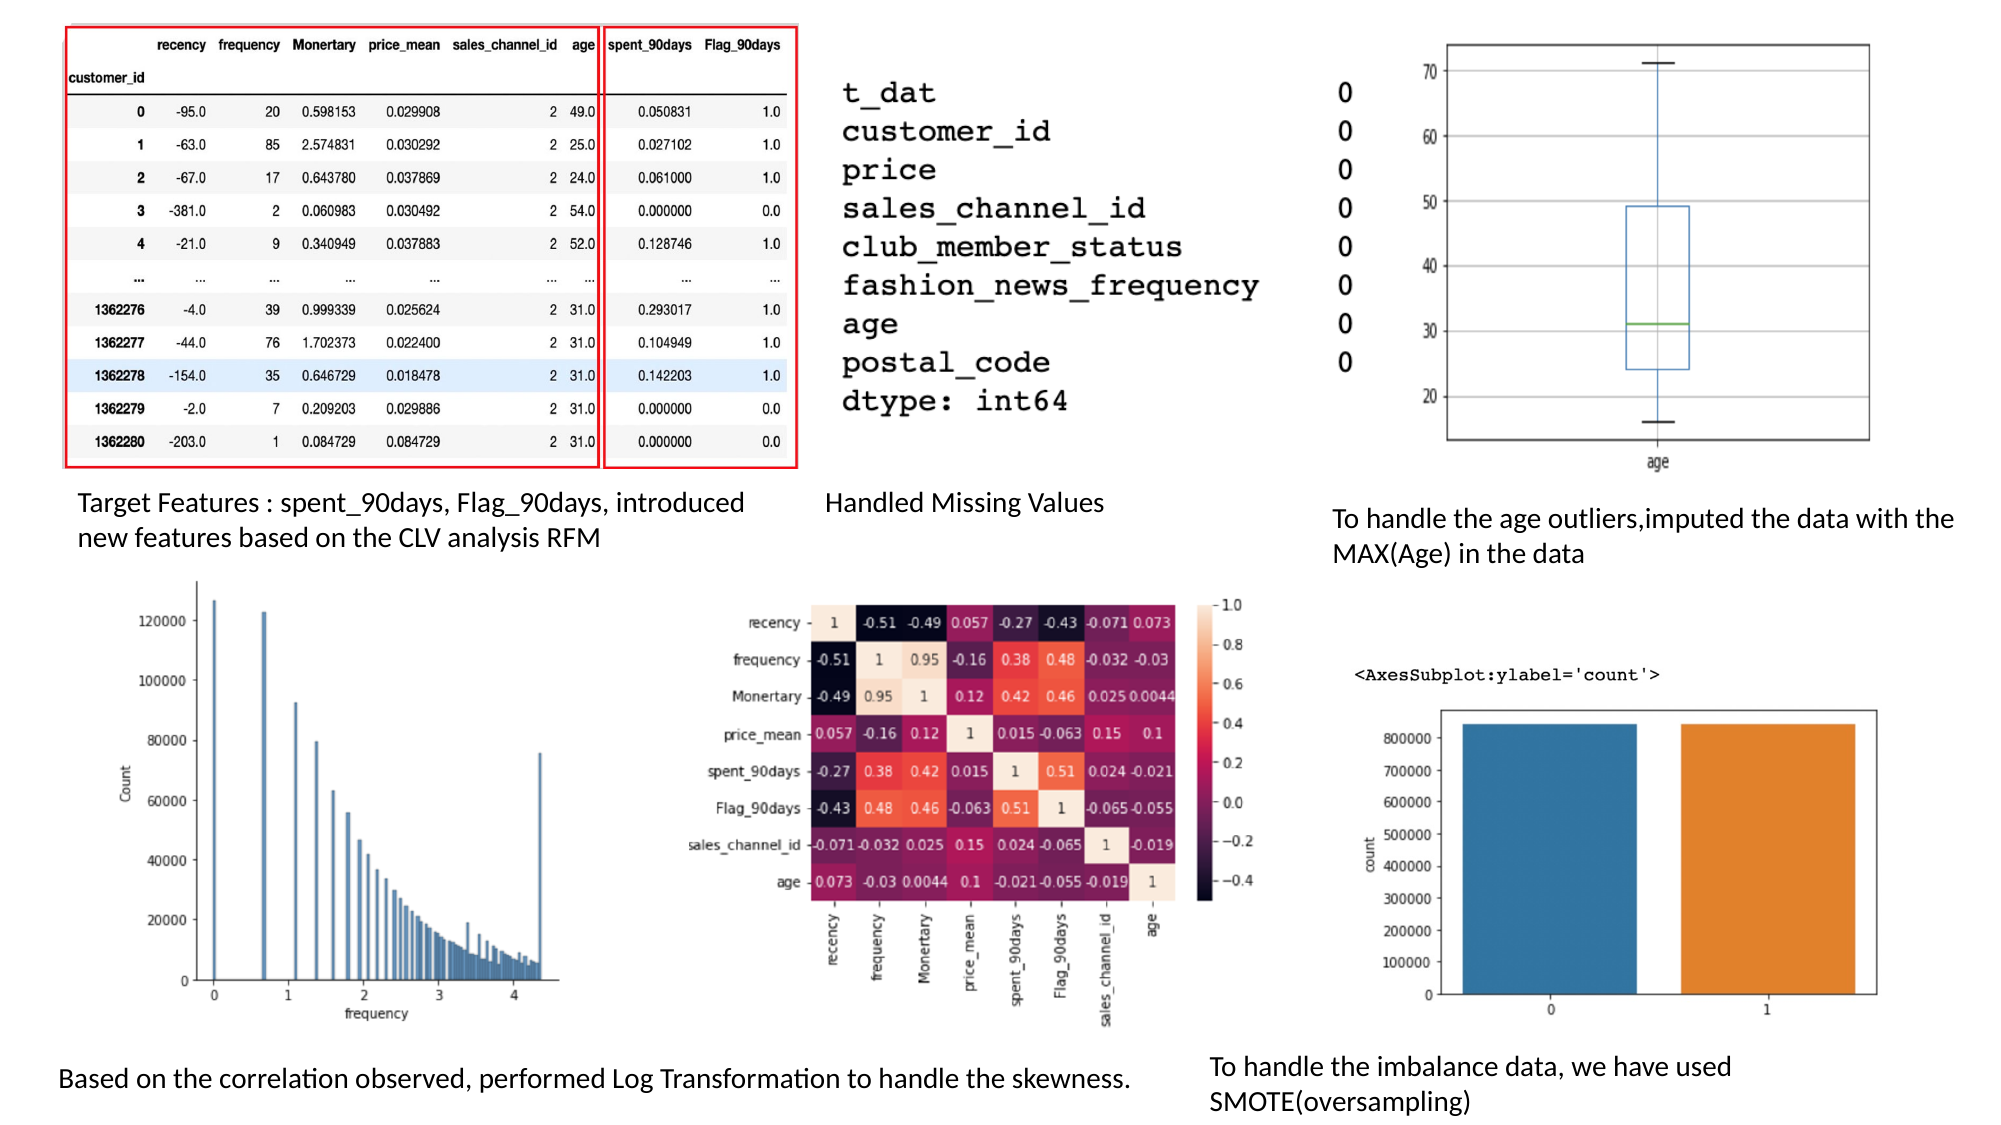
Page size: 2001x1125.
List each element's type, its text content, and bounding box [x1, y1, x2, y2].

picture [1399, 23, 1917, 485]
picture [823, 75, 1375, 433]
text_box Handled Missing Values [810, 468, 1327, 534]
text_box To handle the imbalance data, we have used SMOTE(oversampling) [1194, 1032, 2000, 1125]
picture [1346, 658, 1970, 1033]
picture [62, 23, 799, 469]
text_box Based on the correlation observed, performed Log Transformation to handle the skewness. [43, 1044, 1182, 1110]
text_box Target Features : spent_90days, Flag_90days, introduced new features based on the CLV analysis RFM [62, 468, 811, 569]
text_box To handle the age outliers,imputed the data with the MAX(Age) in the data [1317, 484, 2000, 585]
picture [97, 570, 1296, 1046]
